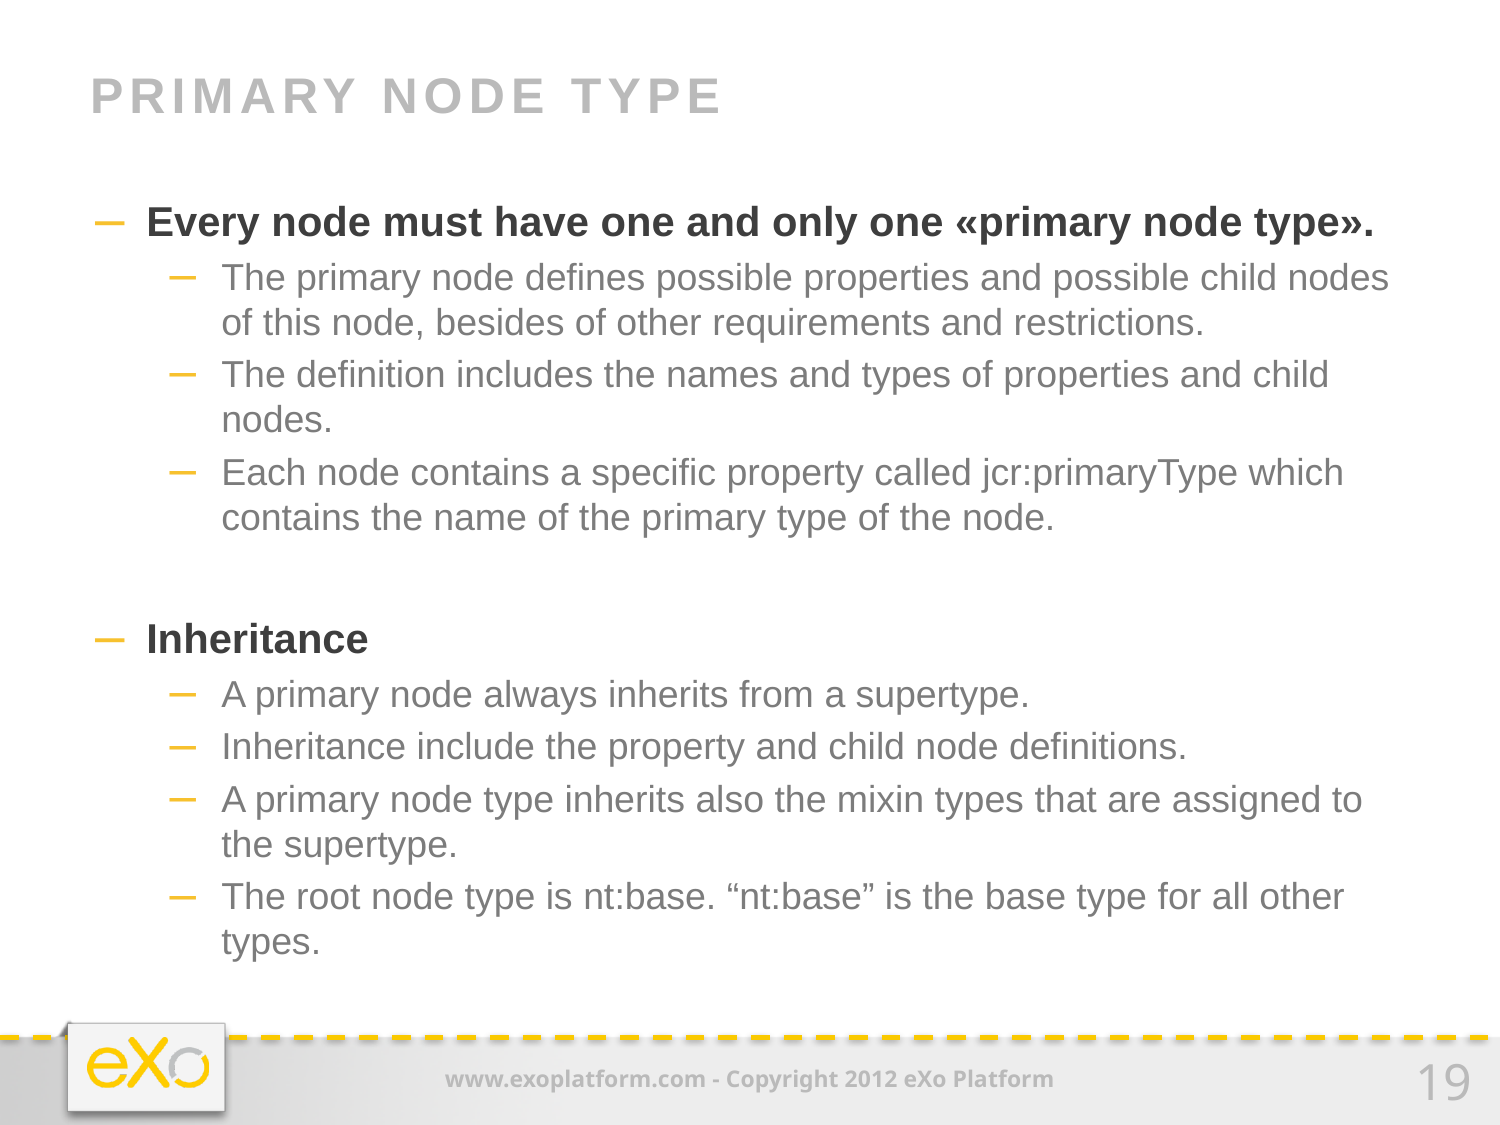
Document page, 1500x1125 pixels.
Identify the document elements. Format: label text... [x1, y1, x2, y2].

picture [0, 1010, 1500, 1125]
list Every node must have one and only one «primary node type». The primary node defines possible properties and possible child nodes of this node, besides of other requirements and restrictions. The definition includes the names and types of properties and child nodes. Each node contains a specific property called jcr:primaryType which contains the name of the primary type of the node. Inheritance A primary node always inherits from a supertype. Inheritance include the property and child node definitions. A primary node type inherits also the mixin types that are assigned to the supertype. The root node type is nt:base. “nt:base” is the base type for all other types. [75, 187, 1425, 1013]
title Primary Node Type [75, 37, 1425, 150]
